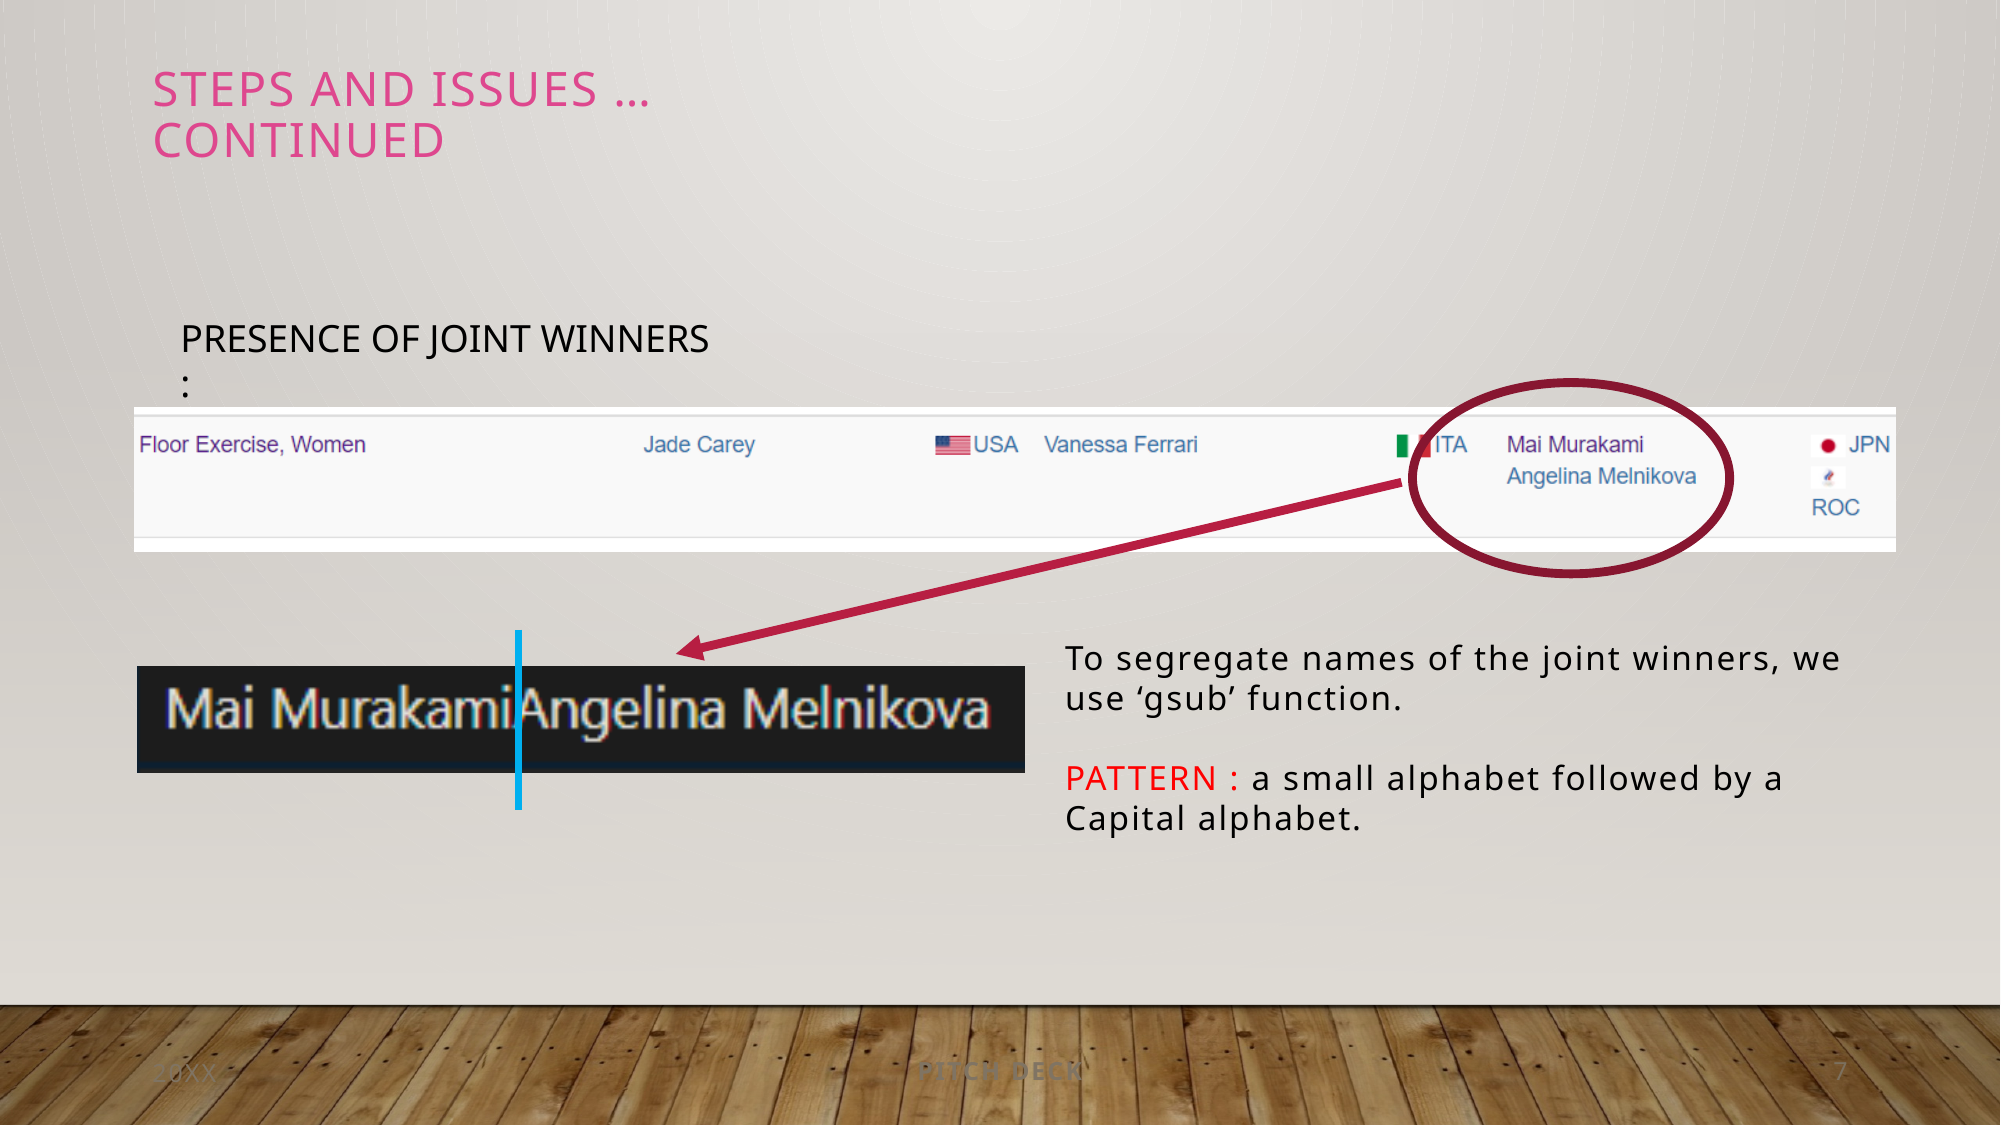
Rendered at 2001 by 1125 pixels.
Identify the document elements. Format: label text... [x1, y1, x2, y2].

text_box [1467, 552, 1675, 576]
picture [523, 666, 1026, 774]
list To segregate names of the joint winners, we use ‘gsub’ function. PATTERN : a small alphabet followed by a Capital alphabet. [1050, 629, 1863, 874]
title STEPS and issues … continued [137, 56, 971, 175]
footer Pitch deck [662, 1042, 1338, 1103]
text_box PRESENCE OF JOINT WINNERS : [165, 307, 729, 407]
picture [0, 1005, 2000, 1125]
text_box [1462, 381, 1680, 407]
slide_number 7 [1412, 1042, 1863, 1103]
picture [134, 407, 1896, 552]
slide_number 20XX [137, 1042, 588, 1103]
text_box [675, 481, 1402, 655]
picture [137, 666, 514, 774]
